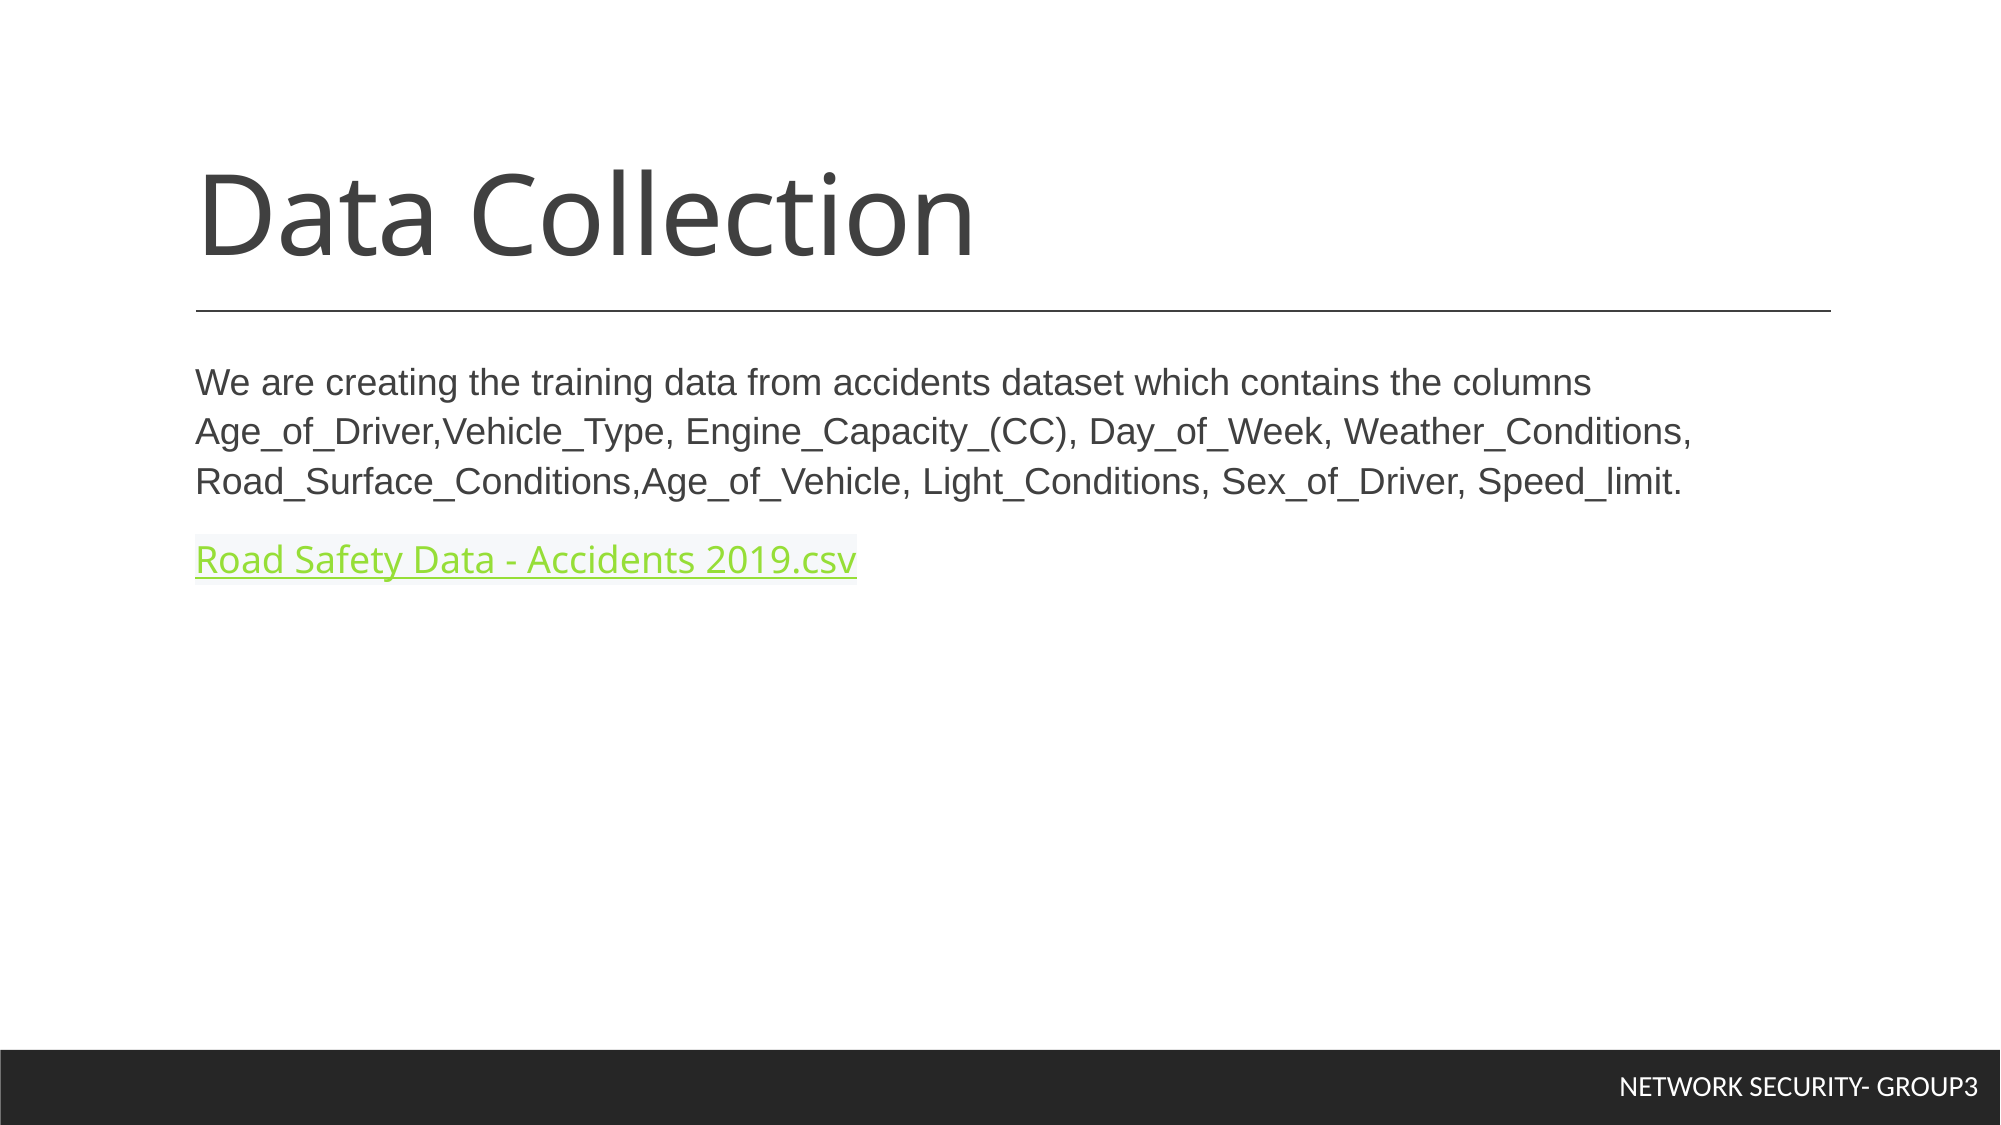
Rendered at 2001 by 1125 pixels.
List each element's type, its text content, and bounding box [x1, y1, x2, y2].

footer NETWORK SECURITY- GROUP3 [875, 1065, 1994, 1125]
title Data Collection [180, 47, 1830, 285]
list We are creating the training data from accidents dataset which contains the columns Age_of_Driver,Vehicle_Type, Engine_Capacity_(CC), Day_of_Week, Weather_Conditions, Road_Surface_Conditions,Age_of_Vehicle, Light_Conditions, Sex_of_Driver, Speed_limit. Road Safety Data - Accidents 2019.csv [180, 345, 1830, 963]
